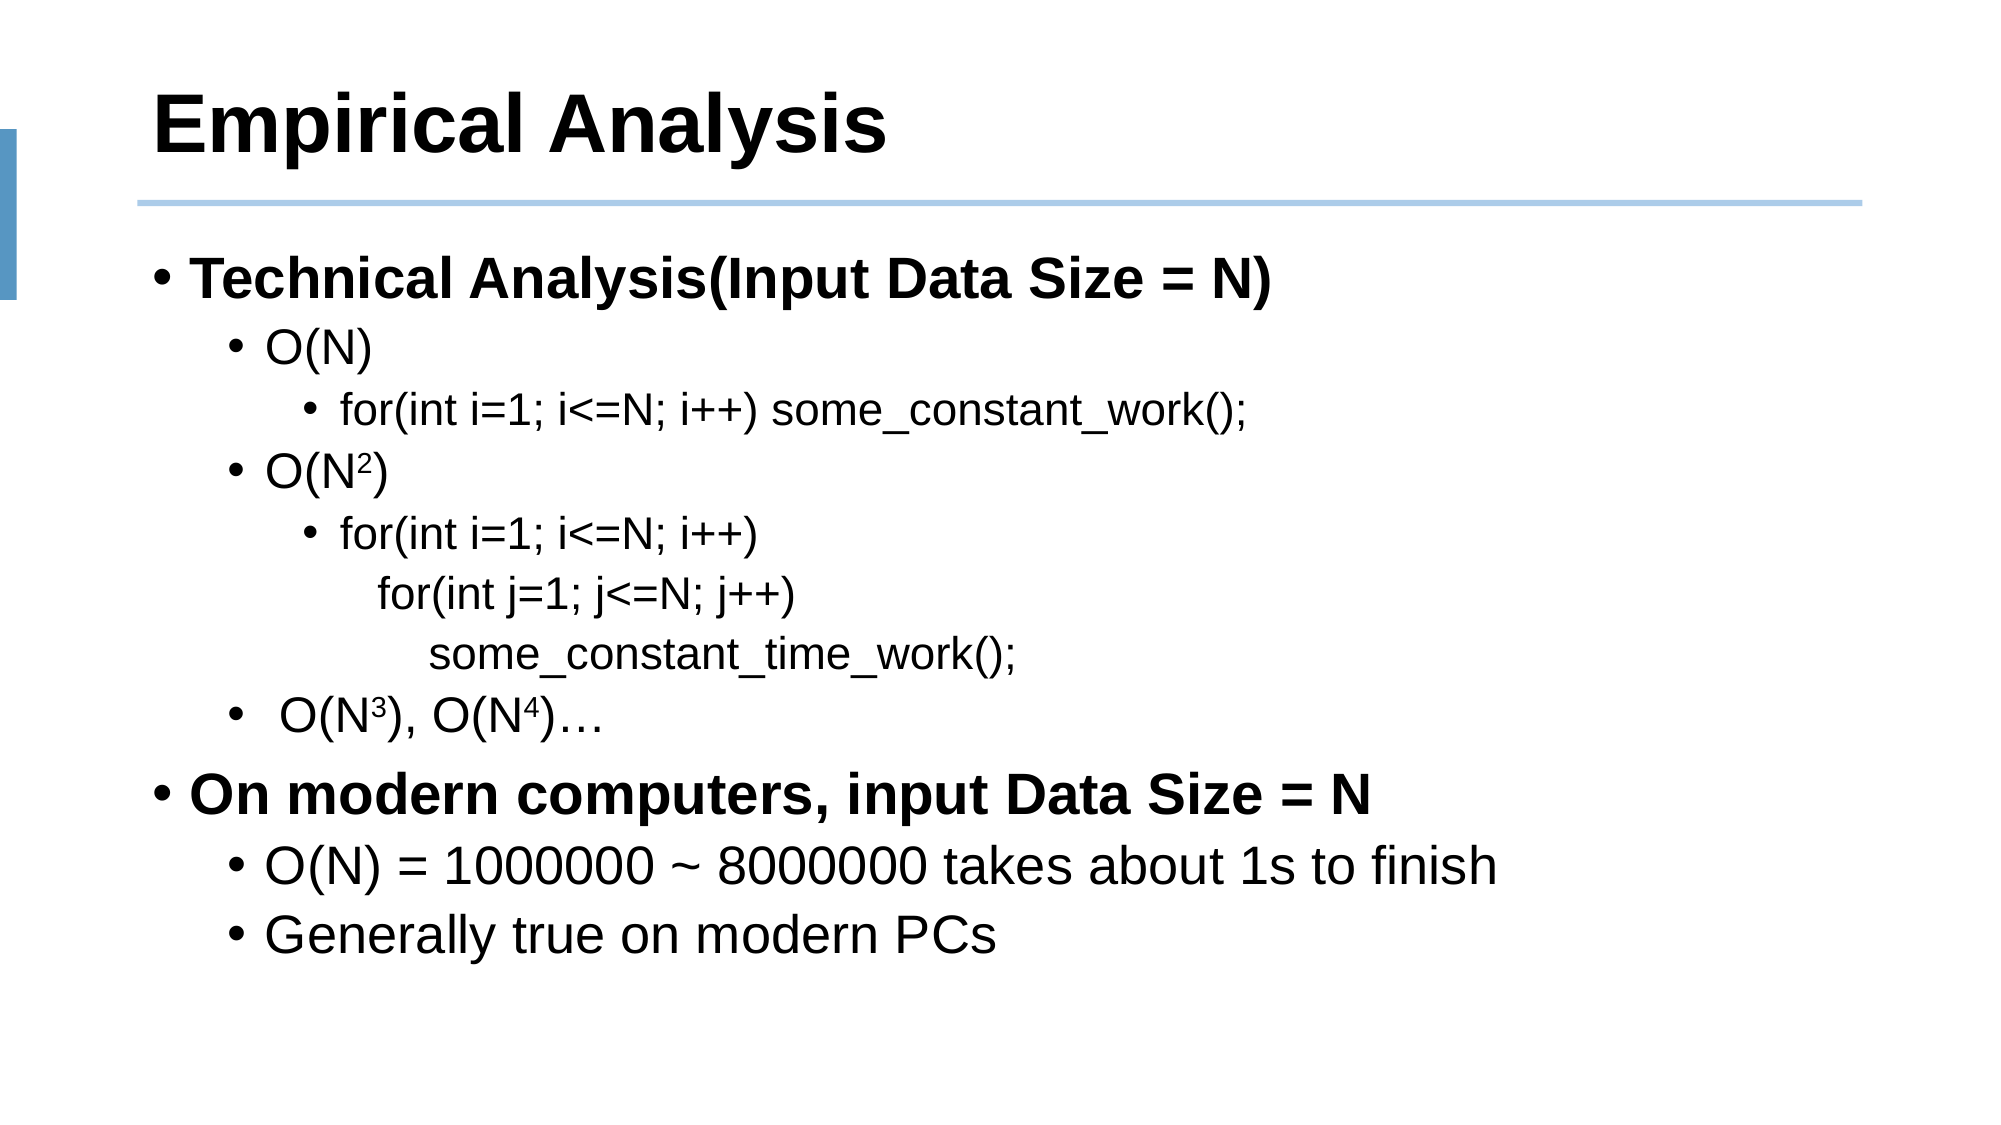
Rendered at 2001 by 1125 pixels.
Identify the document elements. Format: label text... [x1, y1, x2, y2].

title Empirical Analysis [137, 42, 1863, 208]
list Technical Analysis(Input Data Size = N) O(N) for(int i=1; i<=N; i++) some_constant_work(); O(N2) for(int i=1; i<=N; i++) for(int j=1; j<=N; j++) some_constant_time_work(); O(N3), O(N4)… On modern computers, input Data Size = N O(N) = 1000000 ~ 8000000 takes about 1s to finish Generally true on modern PCs [137, 240, 1863, 1014]
